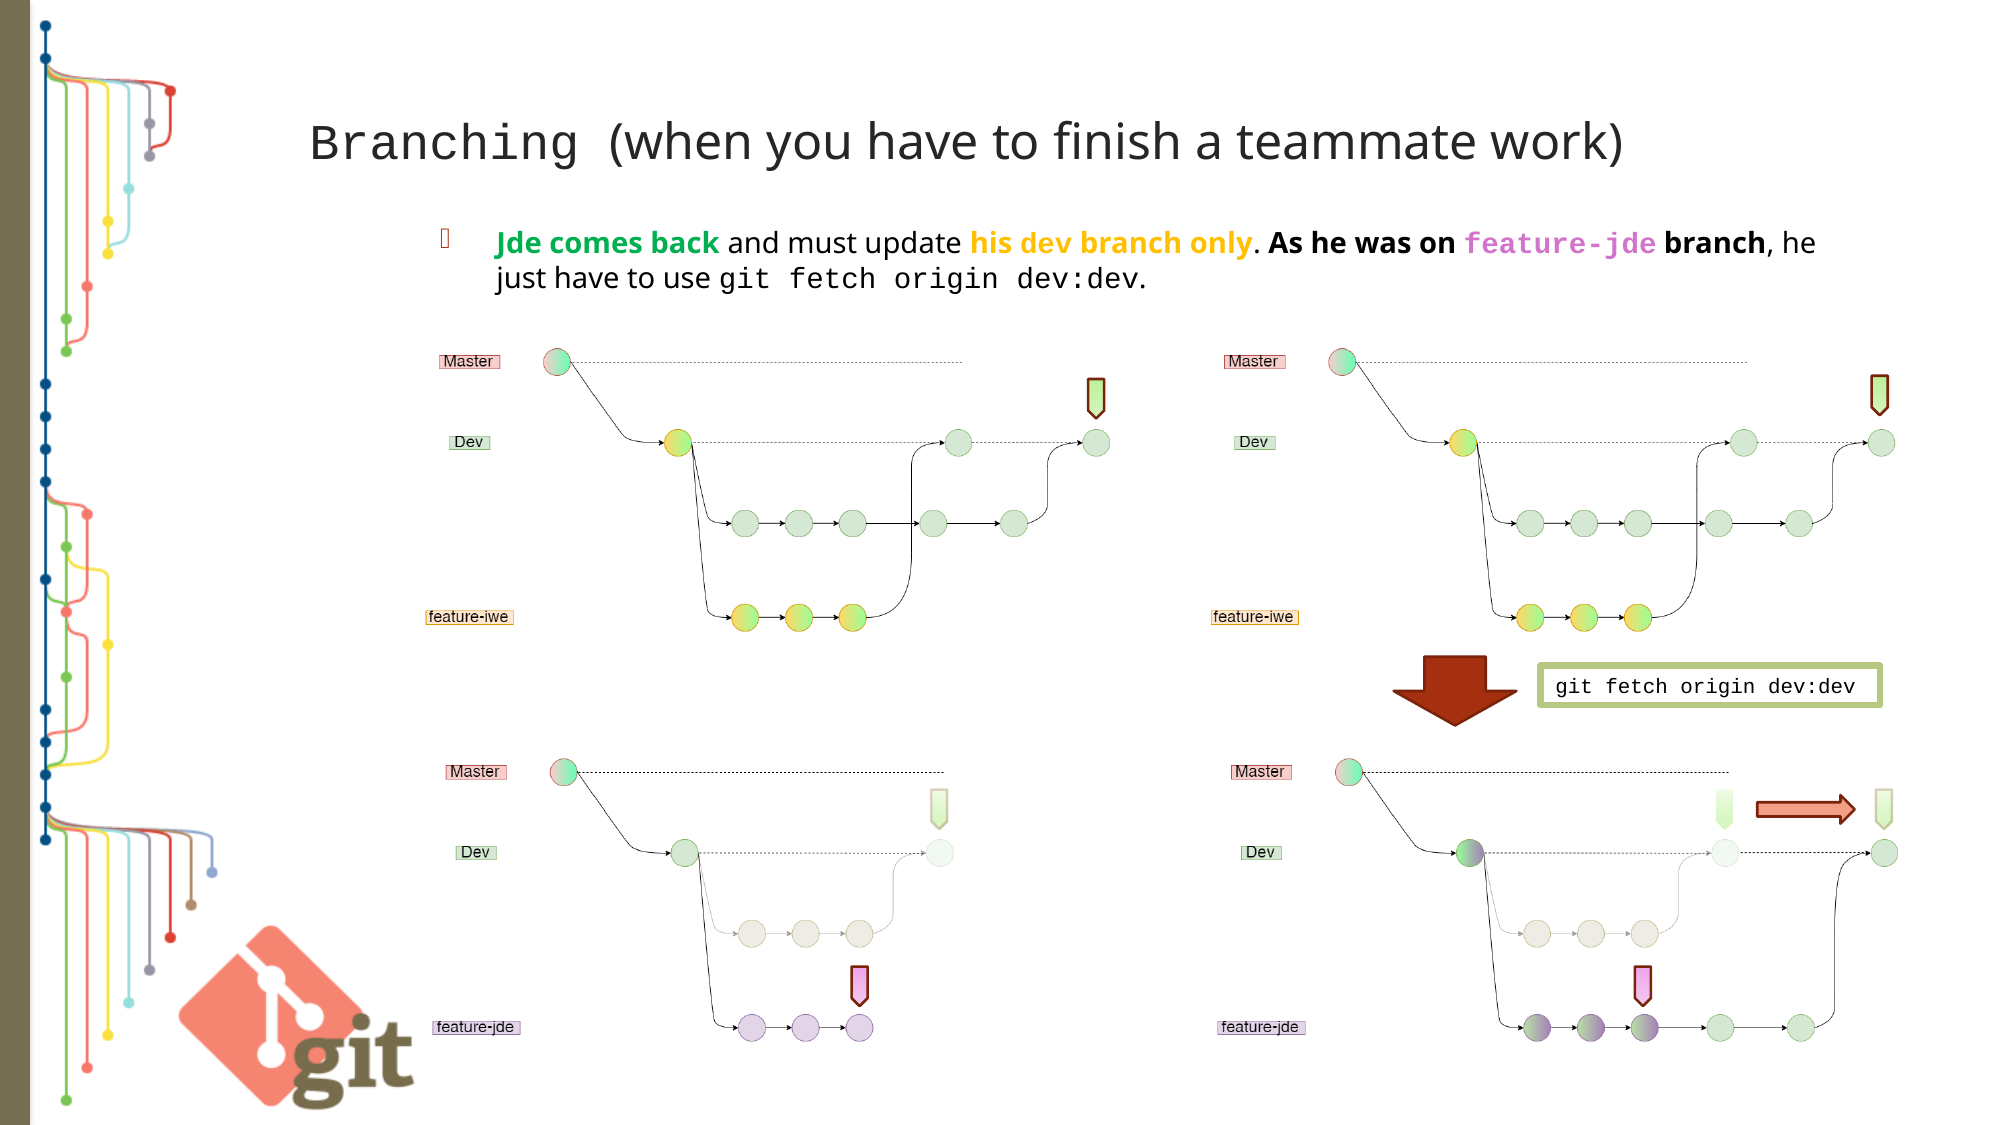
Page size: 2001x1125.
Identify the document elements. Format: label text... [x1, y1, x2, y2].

title Branching (when you have to finish a teammate work) [294, 102, 1888, 212]
picture [30, 0, 2001, 1125]
text_box Jde comes back and must update his dev branch only. As he was on feature-jde branch, he just have to use git fetch origin dev:dev. [425, 216, 1888, 348]
